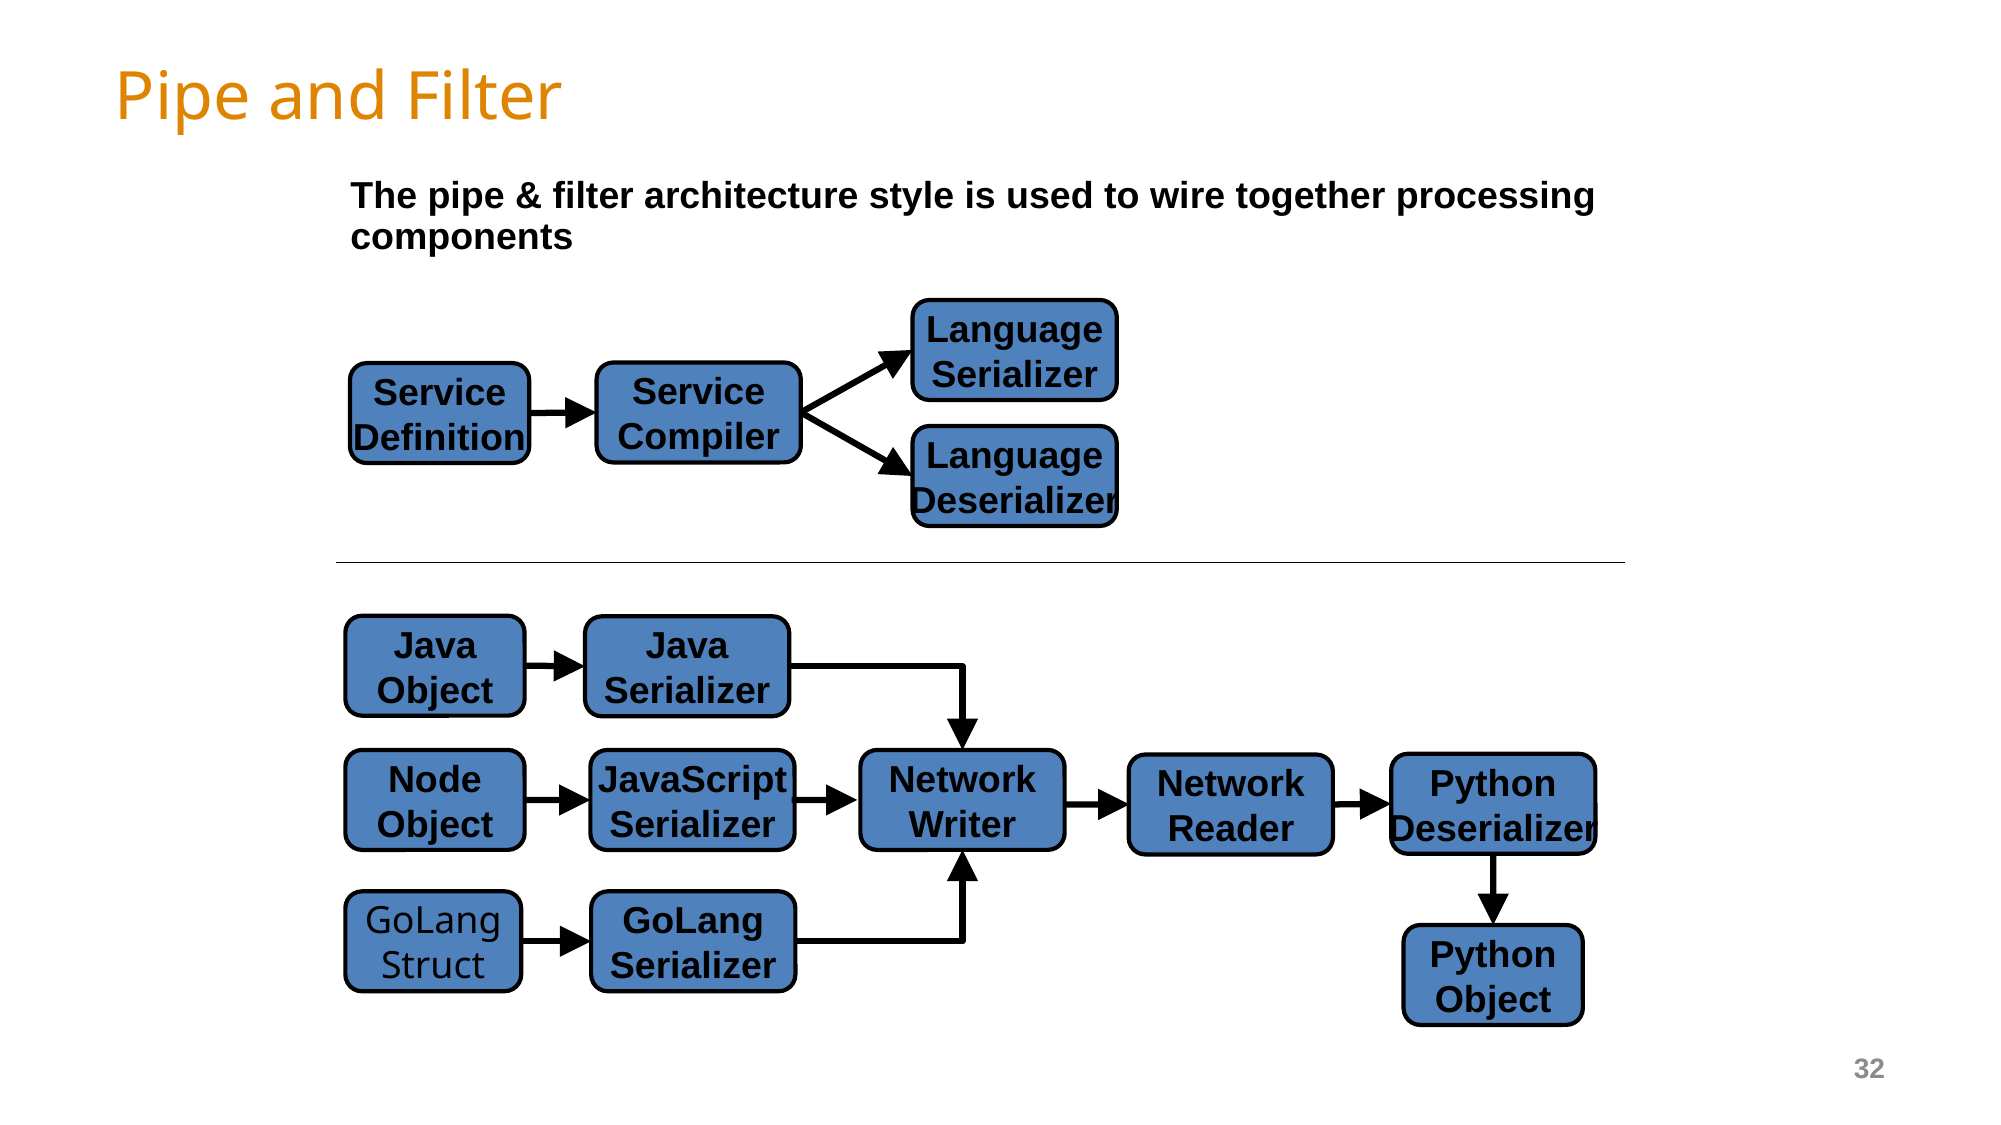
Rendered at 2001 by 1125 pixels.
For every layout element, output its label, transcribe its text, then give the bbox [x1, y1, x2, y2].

text_box Service Compiler [596, 362, 795, 463]
text_box Language Serializer [912, 299, 1117, 400]
text_box The pipe & filter architecture style is used to wire together processing components [335, 169, 1748, 265]
text_box GoLang Struct [345, 891, 522, 992]
text_box Python Object [1403, 924, 1583, 1025]
text_box Node Object [345, 749, 525, 850]
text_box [800, 412, 913, 477]
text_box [795, 849, 963, 942]
text_box Java Serializer [585, 616, 790, 717]
text_box Java Object [345, 615, 525, 716]
text_box Python Deserializer [1391, 753, 1596, 854]
text_box Service Definition [349, 363, 530, 464]
text_box Language Deserializer [912, 426, 1117, 527]
text_box JavaScript Serializer [590, 750, 795, 850]
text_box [800, 349, 913, 412]
text_box Network Reader [1128, 754, 1333, 855]
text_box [789, 665, 963, 751]
text_box Network Writer [860, 749, 1065, 850]
text_box GoLang Serializer [591, 891, 796, 992]
title Pipe and Filter [99, 45, 1900, 160]
slide_number 32 [1433, 1039, 1900, 1100]
